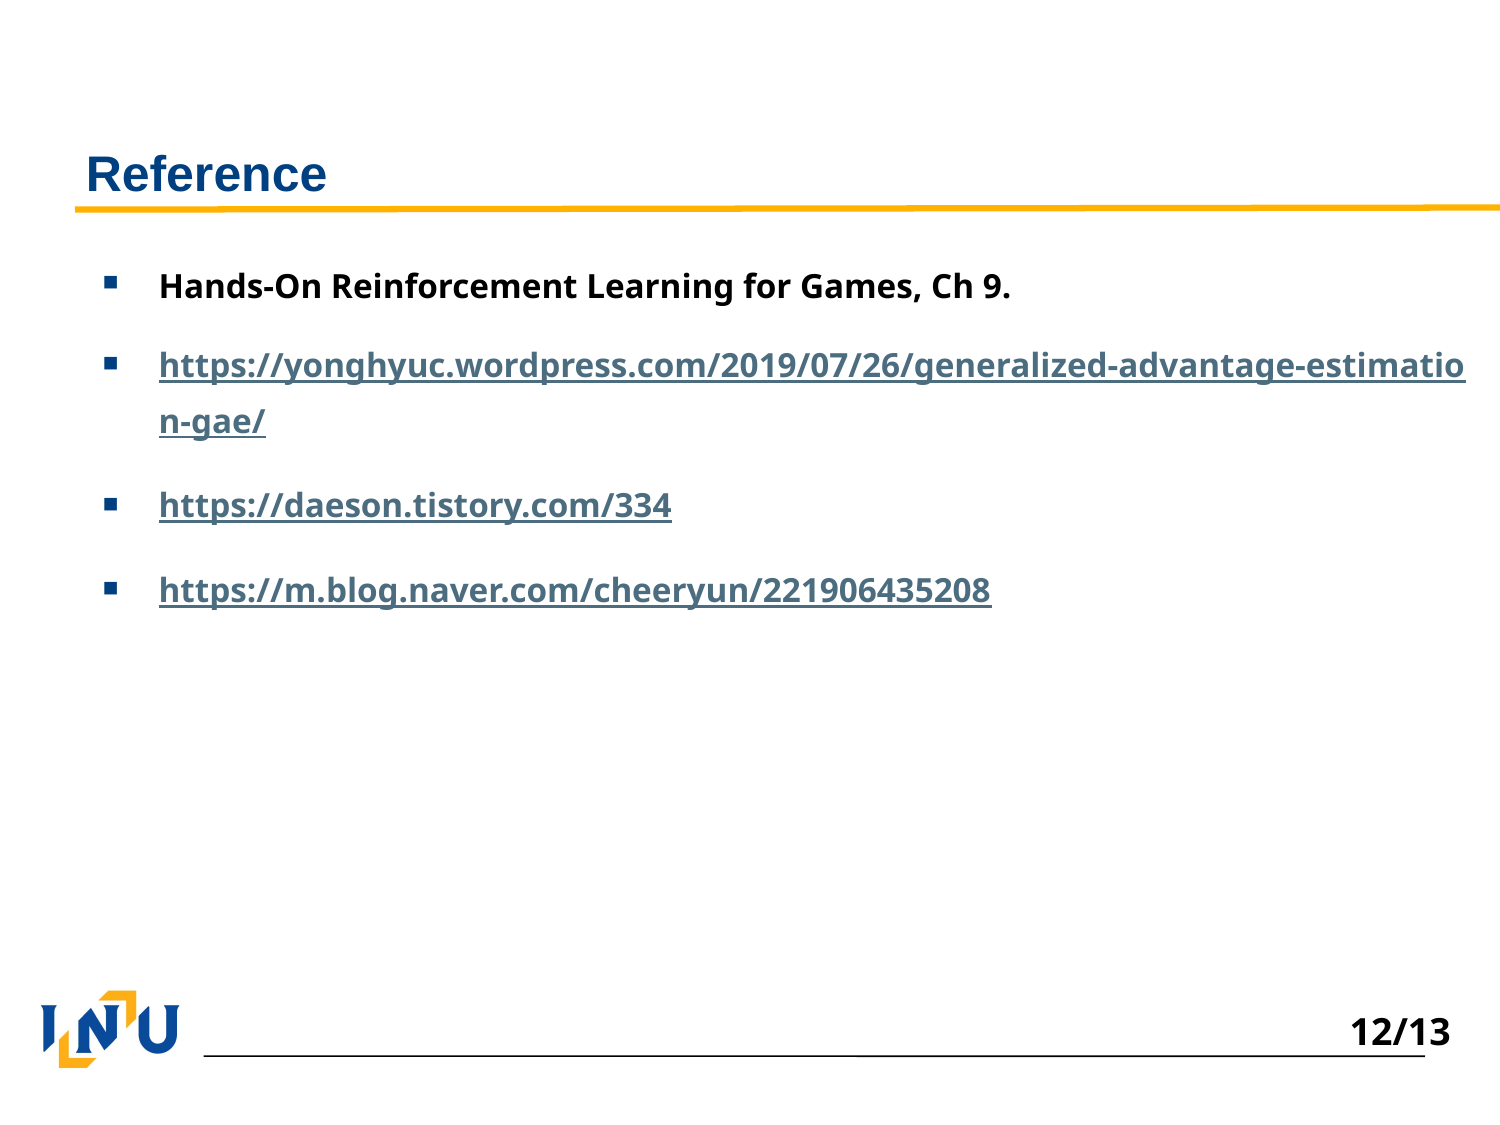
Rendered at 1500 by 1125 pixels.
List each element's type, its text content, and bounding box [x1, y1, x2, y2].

picture [24, 966, 188, 1090]
title Reference [70, 119, 1341, 210]
list Hands-On Reinforcement Learning for Games, Ch 9. https://yonghyuc.wordpress.com/2019/07/26/generalized-advantage-estimation-gae/ https://daeson.tistory.com/334 https://m.blog.naver.com/cheeryun/221906435208 [87, 237, 1500, 1059]
